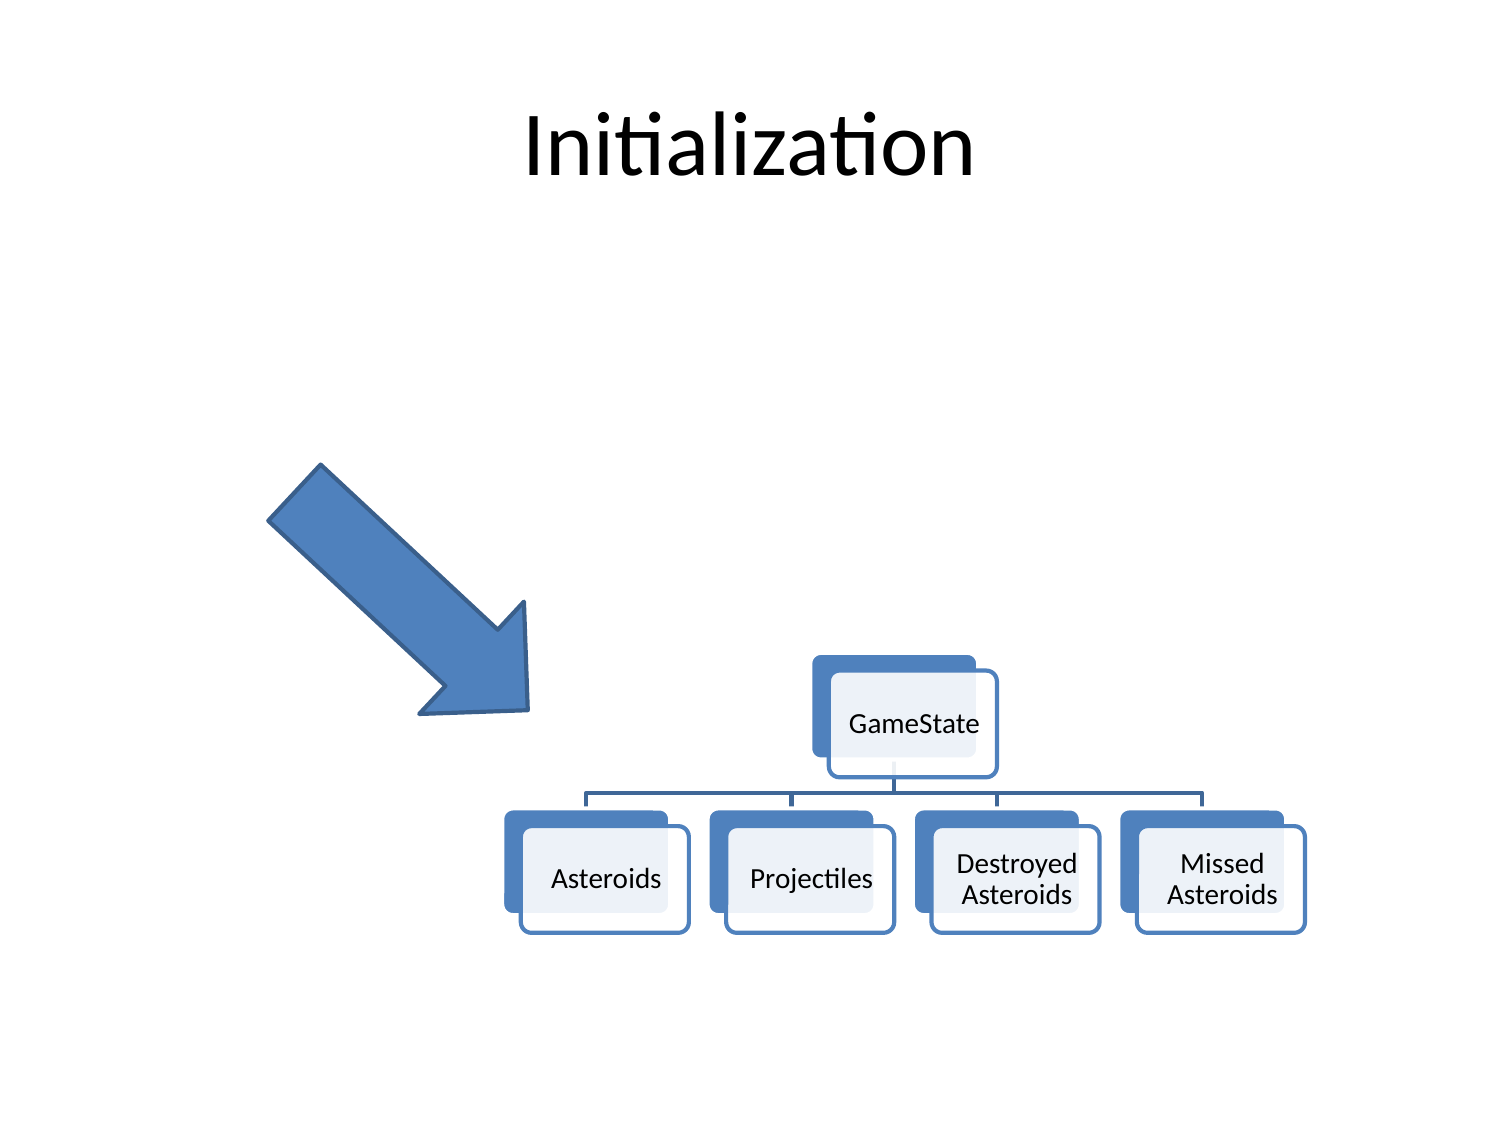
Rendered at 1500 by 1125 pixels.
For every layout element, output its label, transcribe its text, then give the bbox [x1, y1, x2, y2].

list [501, 621, 1306, 965]
title Initialization [75, 45, 1425, 233]
text_box [504, 599, 527, 619]
text_box [266, 462, 496, 717]
